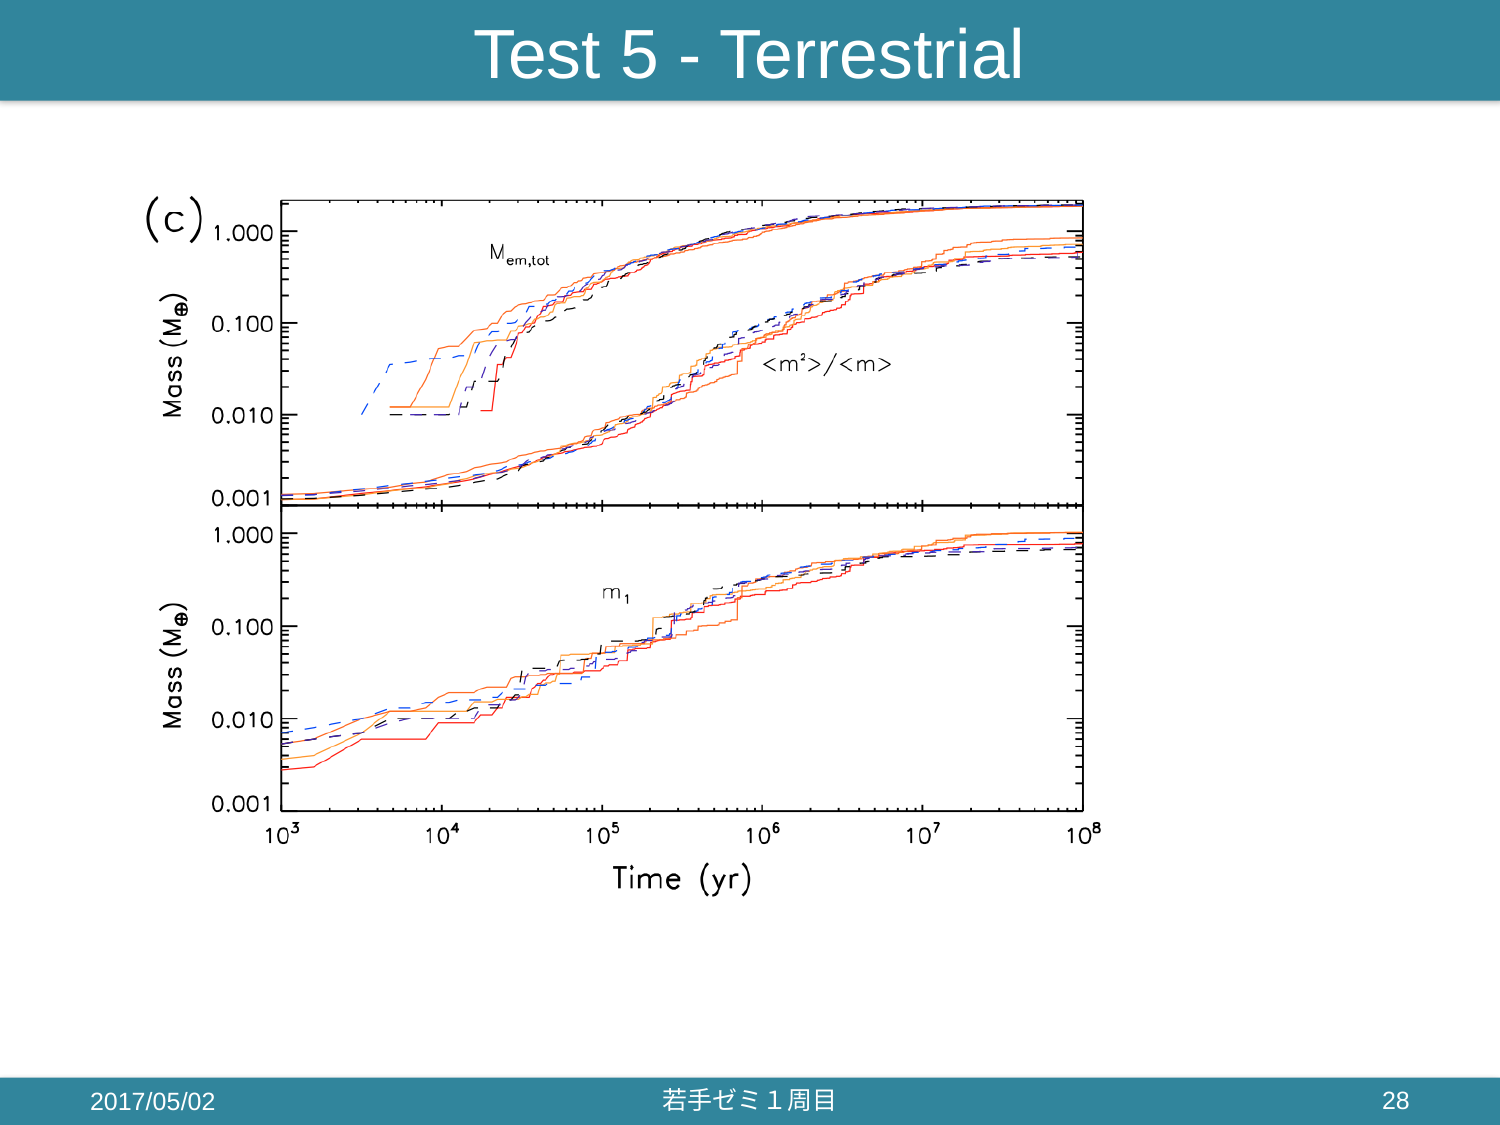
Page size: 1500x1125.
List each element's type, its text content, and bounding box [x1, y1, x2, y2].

slide_number 28 [1074, 1077, 1425, 1122]
footer 若手ゼミ１周目 [512, 1077, 988, 1122]
title Test 5 - Terrestrial [0, 1, 1500, 101]
picture [129, 172, 1122, 905]
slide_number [75, 1077, 425, 1123]
